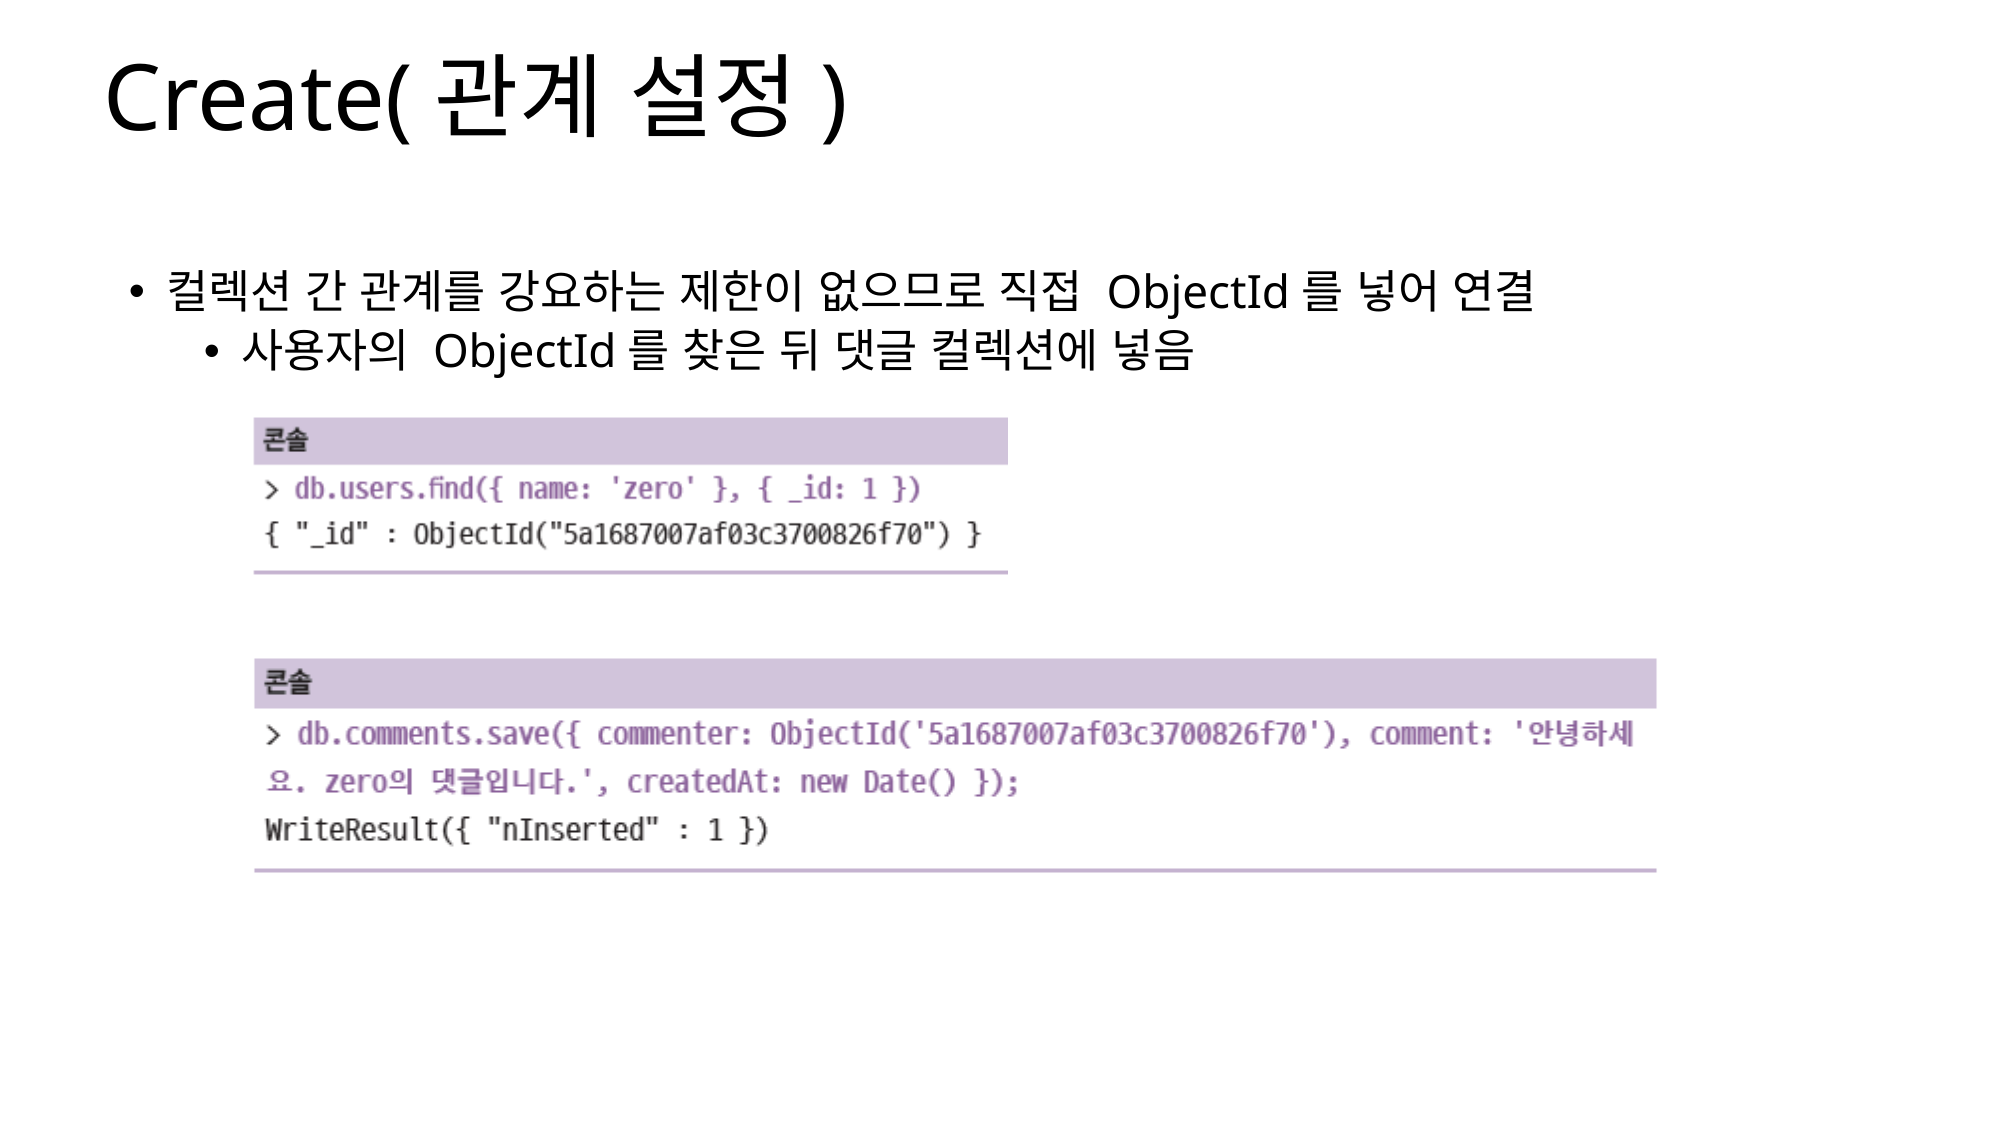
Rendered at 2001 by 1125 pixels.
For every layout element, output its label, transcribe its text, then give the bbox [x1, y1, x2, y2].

text_box Create(관계 설정) [88, 43, 1814, 262]
picture [243, 401, 1008, 588]
text_box 컬렉션 간 관계를 강요하는 제한이 없으므로 직접 ObjectId를 넣어 연결 사용자의 ObjectId를 찾은 뒤 댓글 컬렉션에 넣음 [114, 261, 1911, 956]
picture [243, 647, 1663, 885]
